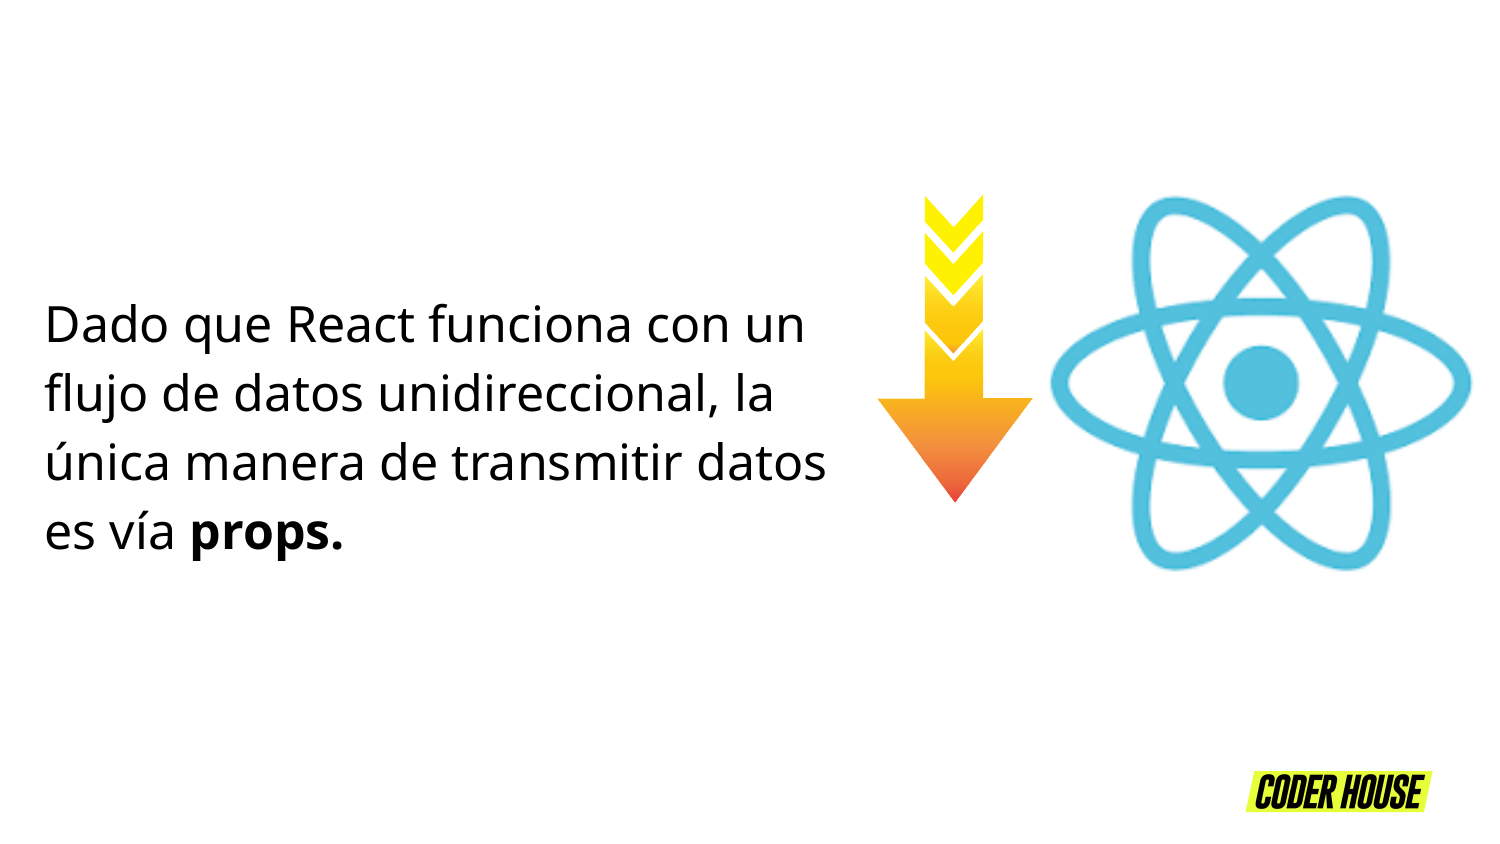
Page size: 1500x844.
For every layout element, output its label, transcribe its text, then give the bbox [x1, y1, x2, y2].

picture [855, 170, 1500, 598]
text_box Dado que React funciona con un flujo de datos unidireccional, la única manera de transmitir datos es vía props. [29, 141, 886, 702]
picture [1241, 764, 1437, 819]
